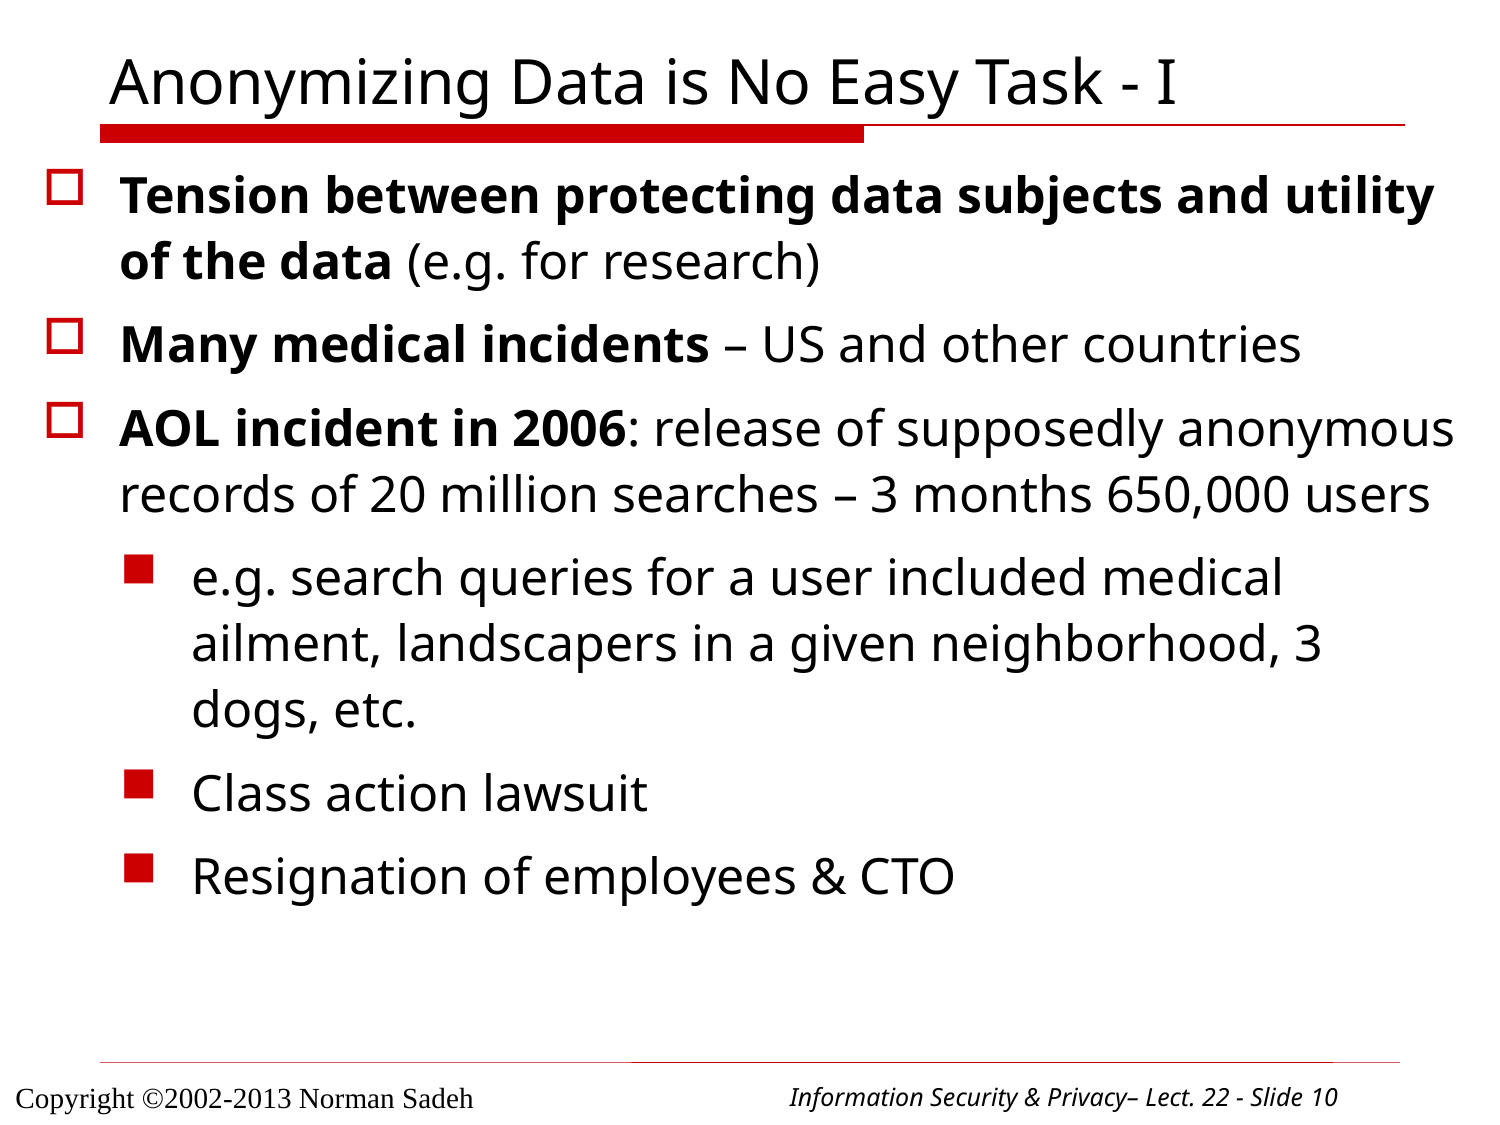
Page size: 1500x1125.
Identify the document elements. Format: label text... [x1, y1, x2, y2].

title Anonymizing Data is No Easy Task - I [93, 24, 1407, 126]
list Tension between protecting data subjects and utility of the data (e.g. for research) Many medical incidents – US and other countries AOL incident in 2006: release of supposedly anonymous records of 20 million searches – 3 months 650,000 users e.g. search queries for a user included medical ailment, landscapers in a given neighborhood, 3 dogs, etc. Class action lawsuit Resignation of employees & CTO [27, 149, 1473, 988]
